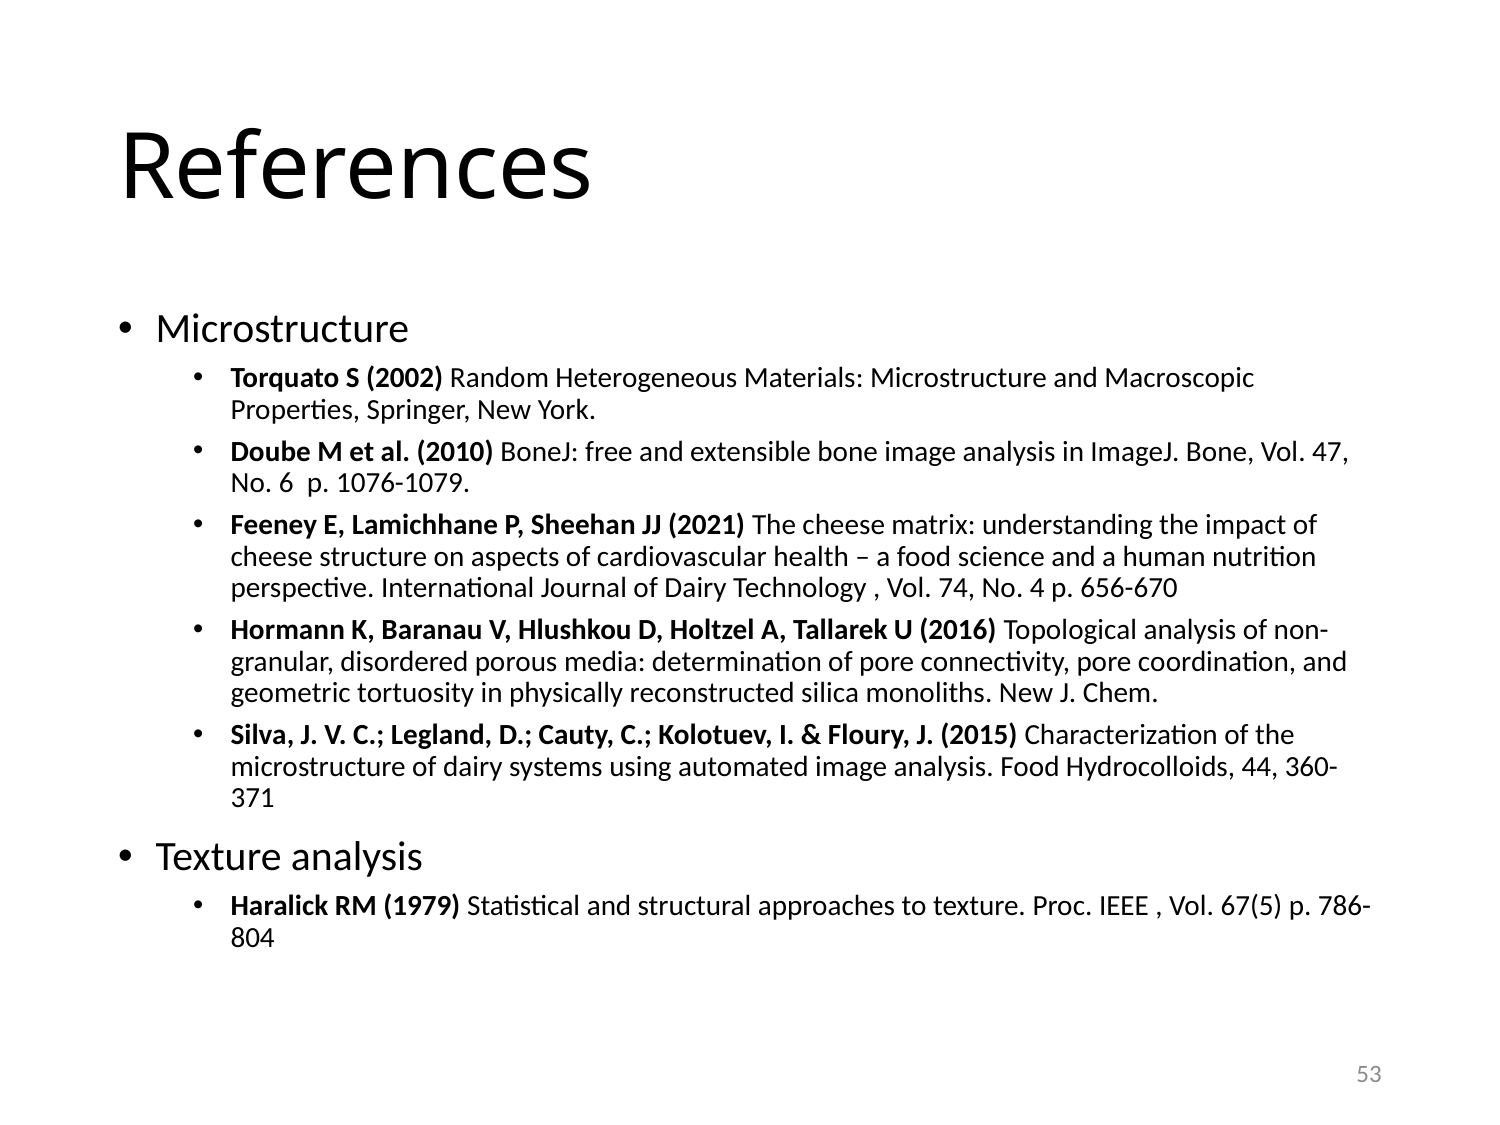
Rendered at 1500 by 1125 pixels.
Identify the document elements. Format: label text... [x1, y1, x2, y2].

list Microstructure Torquato S (2002) Random Heterogeneous Materials: Microstructure and Macroscopic Properties, Springer, New York. Doube M et al. (2010) BoneJ: free and extensible bone image analysis in ImageJ. Bone, Vol. 47, No. 6 p. 1076-1079. Feeney E, Lamichhane P, Sheehan JJ (2021) The cheese matrix: understanding the impact of cheese structure on aspects of cardiovascular health – a food science and a human nutrition perspective. International Journal of Dairy Technology , Vol. 74, No. 4 p. 656-670 Hormann K, Baranau V, Hlushkou D, Holtzel A, Tallarek U (2016) Topological analysis of non-granular, disordered porous media: determination of pore connectivity, pore coordination, and geometric tortuosity in physically reconstructed silica monoliths. New J. Chem. Silva, J. V. C.; Legland, D.; Cauty, C.; Kolotuev, I. & Floury, J. (2015) Characterization of the microstructure of dairy systems using automated image analysis. Food Hydrocolloids, 44, 360-371 Texture analysis Haralick RM (1979) Statistical and structural approaches to texture. Proc. IEEE , Vol. 67(5) p. 786-804 [103, 299, 1397, 1014]
title References [103, 59, 1397, 278]
slide_number 53 [1059, 1042, 1397, 1103]
